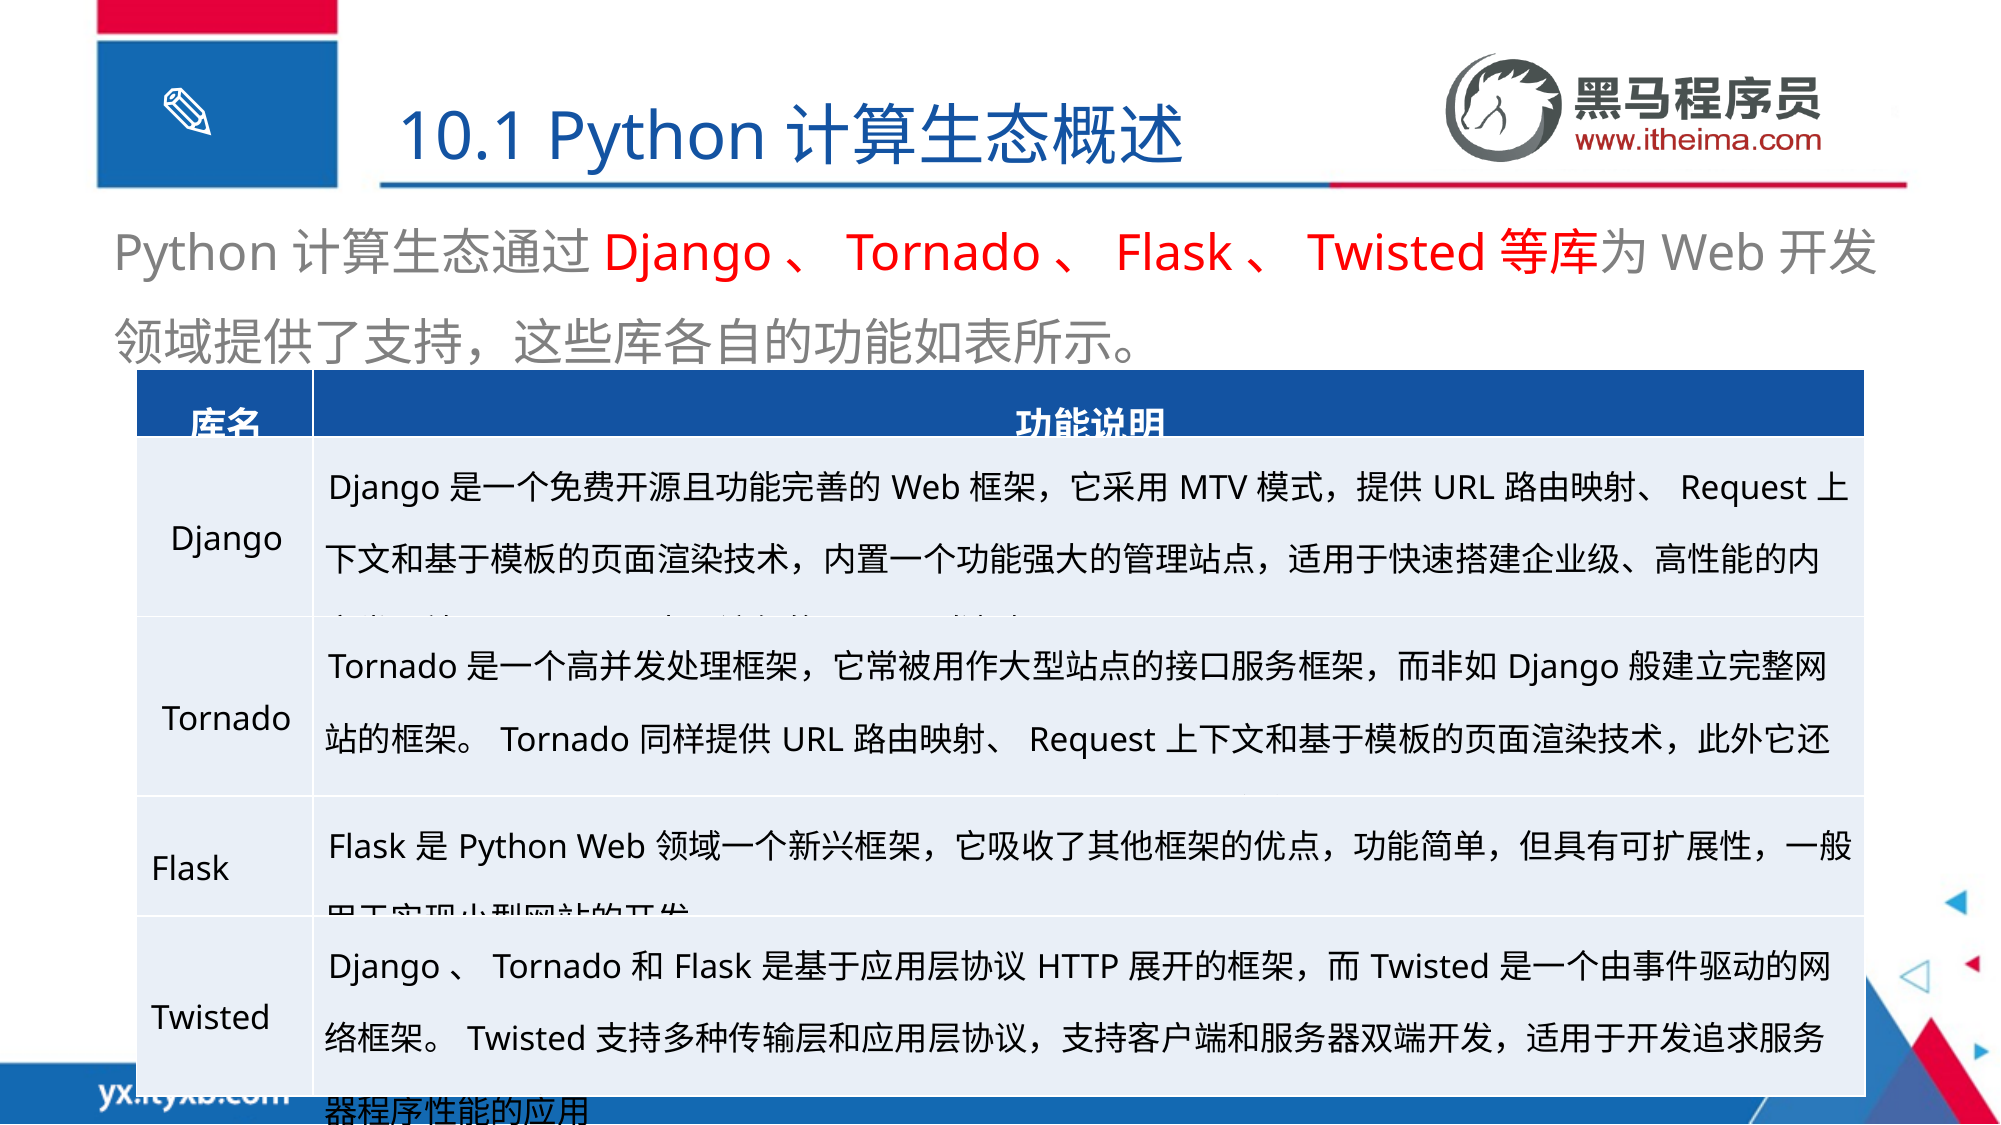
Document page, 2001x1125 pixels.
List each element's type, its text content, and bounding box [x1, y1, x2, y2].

picture [0, 0, 2000, 1124]
table_cell Twisted [137, 917, 312, 1095]
table_cell Django、Tornado和Flask是基于应用层协议HTTP展开的框架，而Twisted是一个由事件驱动的网络框架。Twisted支持多种传输层和应用层协议，支持客户端和服务器双端开发，适用于开发追求服务器程序性能的应用 [314, 917, 1864, 1095]
table_cell Flask [137, 797, 312, 915]
text_box 10.1 Python计算生态概述 [382, 94, 1754, 182]
table_header 库名 [137, 370, 312, 436]
table_cell Tornado是一个高并发处理框架，它常被用作大型站点的接口服务框架，而非如Django般建立完整网站的框架。Tornado同样提供URL路由映射、Request上下文和基于模板的页面渲染技术，此外它还支持异步I/O、提供超时事件处理，内置了可直接用于生产环境的HTTP服务器 [314, 617, 1864, 795]
text_box Python计算生态通过Django、Tornado、Flask、Twisted等库为Web开发领域提供了支持，这些库各自的功能如表所示。 [98, 182, 1903, 378]
table_cell Django [137, 438, 312, 616]
table_cell Tornado [137, 617, 312, 795]
table_header 功能说明 [314, 370, 1864, 436]
table_cell Flask是Python Web领域一个新兴框架，它吸收了其他框架的优点，功能简单，但具有可扩展性，一般用于实现小型网站的开发 [314, 797, 1864, 915]
table_cell Django是一个免费开源且功能完善的Web框架，它采用MTV模式，提供URL路由映射、Request上下文和基于模板的页面渲染技术，内置一个功能强大的管理站点，适用于快速搭建企业级、高性能的内容类网站，是Python中最流行的Web开发框架 [314, 438, 1864, 616]
